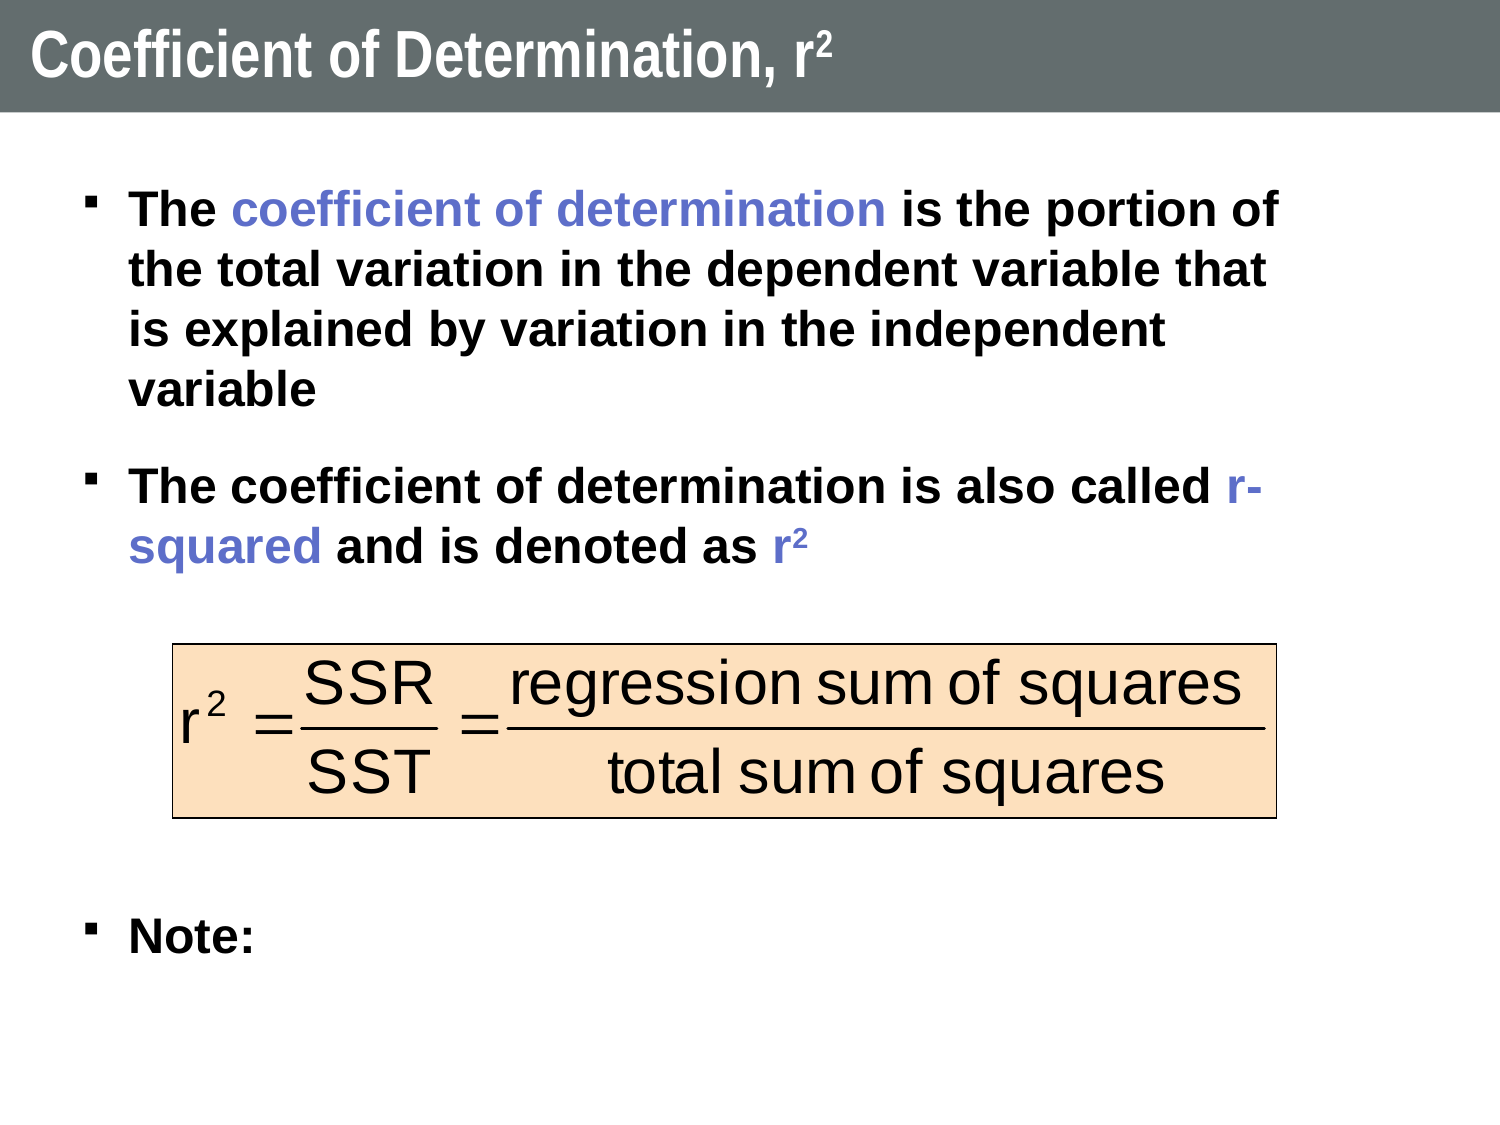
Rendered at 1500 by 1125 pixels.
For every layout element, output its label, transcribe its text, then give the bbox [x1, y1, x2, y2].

title Coefficient of Determination, r2 [0, 0, 1500, 117]
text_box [173, 644, 1276, 818]
